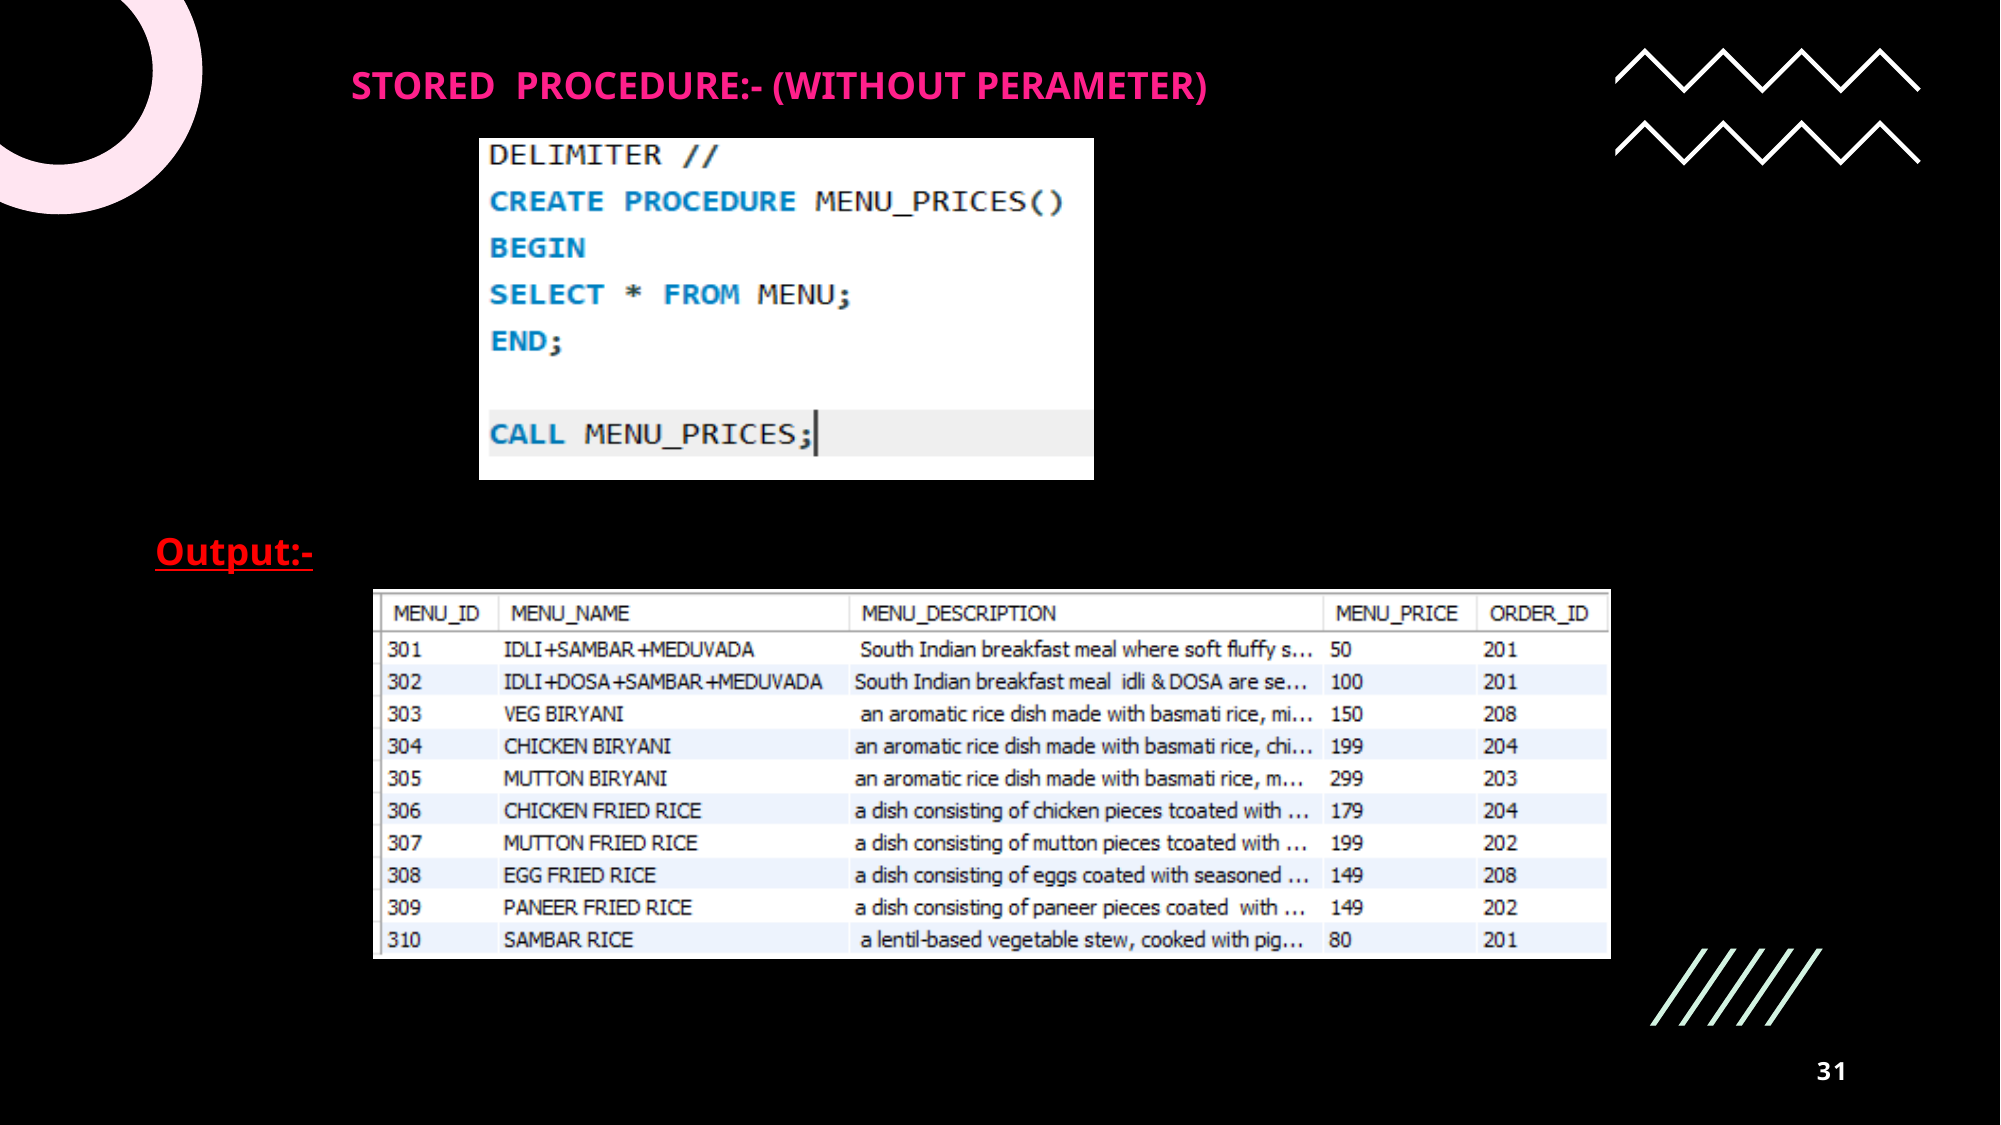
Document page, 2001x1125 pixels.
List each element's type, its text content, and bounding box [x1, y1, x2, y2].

text_box STORED PROCEDURE:- (WITHOUT PERAMETER) [336, 54, 1271, 115]
picture [479, 138, 1094, 480]
picture [373, 589, 1611, 960]
text_box Output:- [140, 520, 328, 581]
slide_number 31 [1412, 1042, 1863, 1103]
